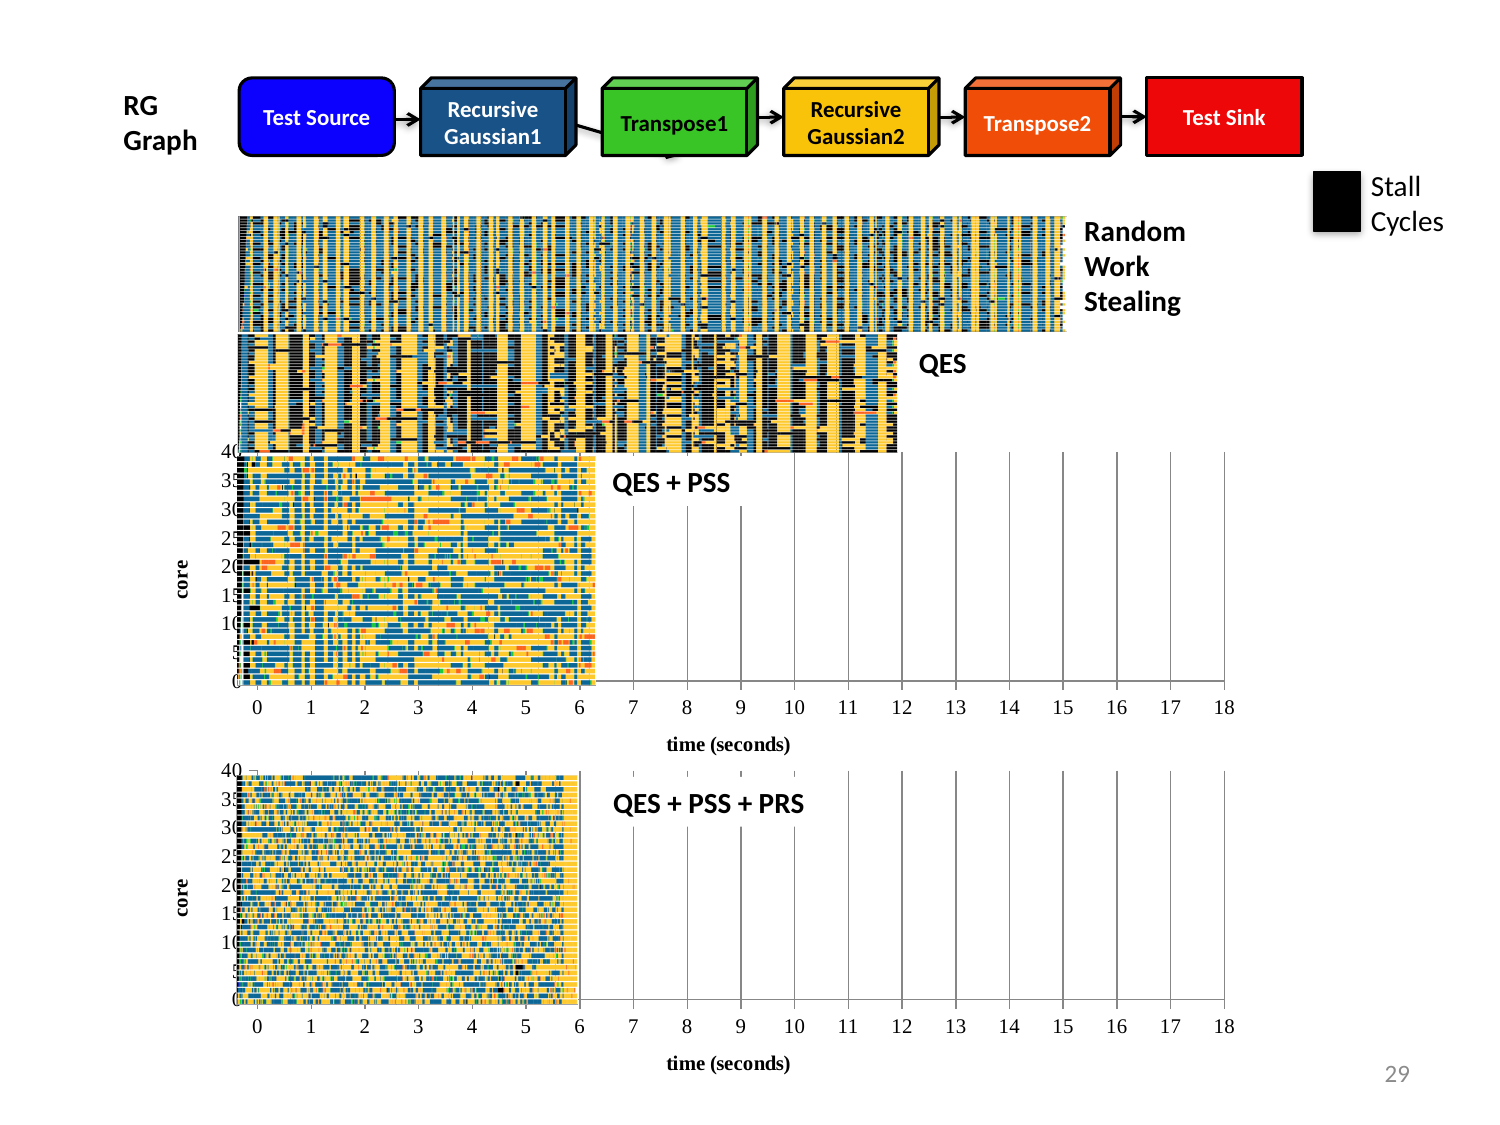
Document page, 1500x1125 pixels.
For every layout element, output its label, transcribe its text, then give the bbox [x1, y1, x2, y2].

text_box QES [904, 340, 982, 387]
picture [369, 216, 423, 332]
picture [623, 216, 726, 332]
picture [314, 216, 364, 332]
picture [1055, 216, 1067, 332]
picture [236, 774, 579, 1005]
picture [237, 455, 596, 687]
picture [485, 216, 493, 332]
picture [497, 216, 571, 332]
picture [1042, 216, 1050, 332]
picture [236, 334, 242, 453]
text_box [1313, 159, 1461, 247]
chart [135, 432, 1259, 1107]
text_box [238, 77, 1303, 156]
text_box Random Work Stealing [1069, 204, 1202, 325]
slide_number 29 [1262, 1042, 1425, 1103]
picture [586, 216, 610, 332]
picture [821, 216, 849, 332]
text_box RG Graph [108, 79, 213, 164]
picture [572, 216, 585, 332]
picture [855, 216, 906, 332]
picture [611, 216, 618, 332]
picture [248, 334, 898, 453]
picture [907, 216, 1037, 332]
picture [731, 216, 814, 332]
picture [238, 216, 307, 332]
picture [429, 216, 481, 332]
